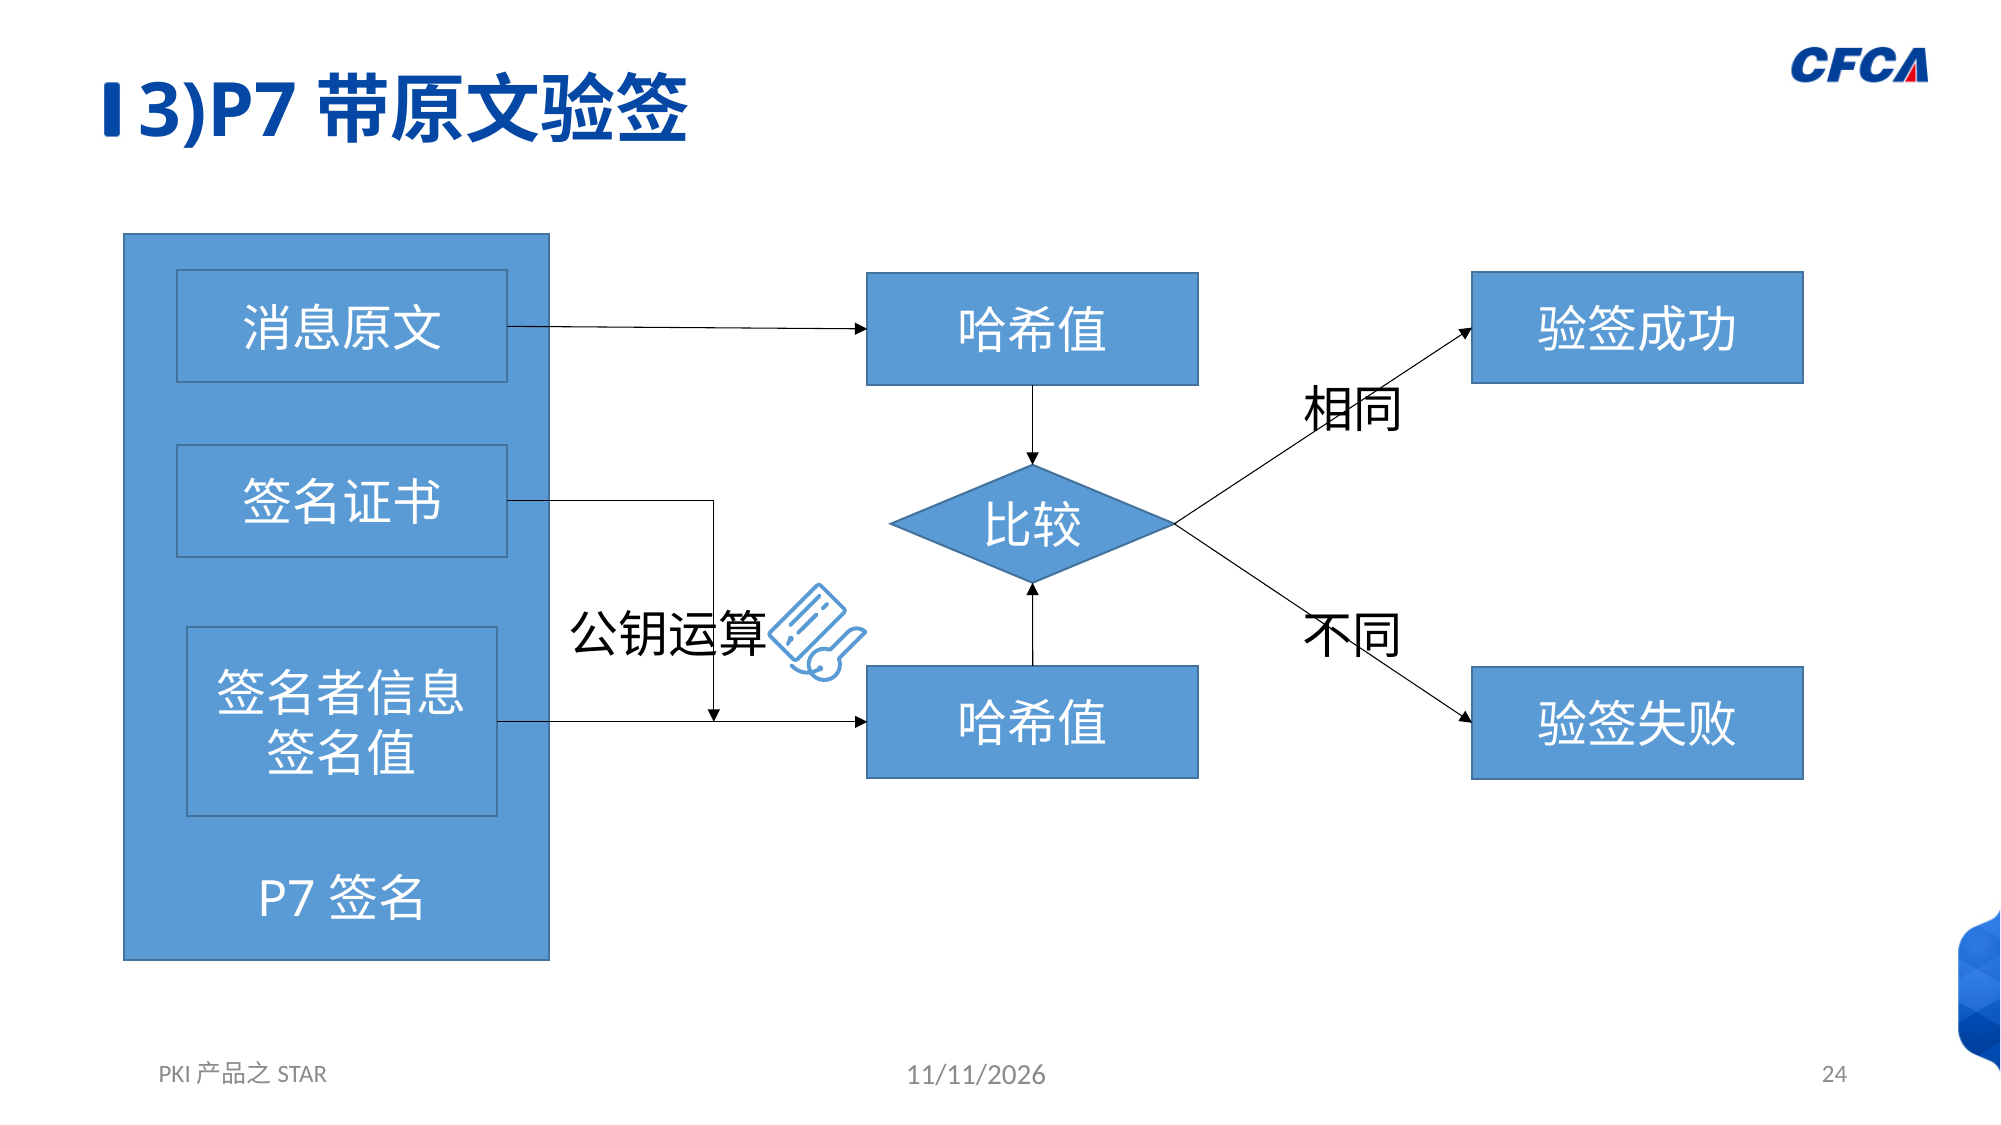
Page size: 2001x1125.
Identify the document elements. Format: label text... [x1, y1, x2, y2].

text_box 签名者信息 签名值 [186, 626, 399, 817]
footer PKI产品之STAR [123, 1042, 363, 1103]
text_box [123, 233, 399, 961]
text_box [1174, 523, 1473, 723]
text_box 验签失败 [1527, 666, 1804, 780]
text_box 验签成功 [1527, 271, 1804, 384]
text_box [507, 500, 714, 722]
text_box P7签名 [242, 841, 399, 953]
title 3)P7带原文验签 [123, 73, 1773, 152]
picture [0, 0, 2001, 1125]
slide_number 24 [1412, 1042, 1863, 1103]
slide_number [890, 1042, 1068, 1103]
text_box 签名证书 [176, 444, 399, 558]
text_box 消息原文 [176, 269, 399, 383]
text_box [1174, 327, 1473, 523]
